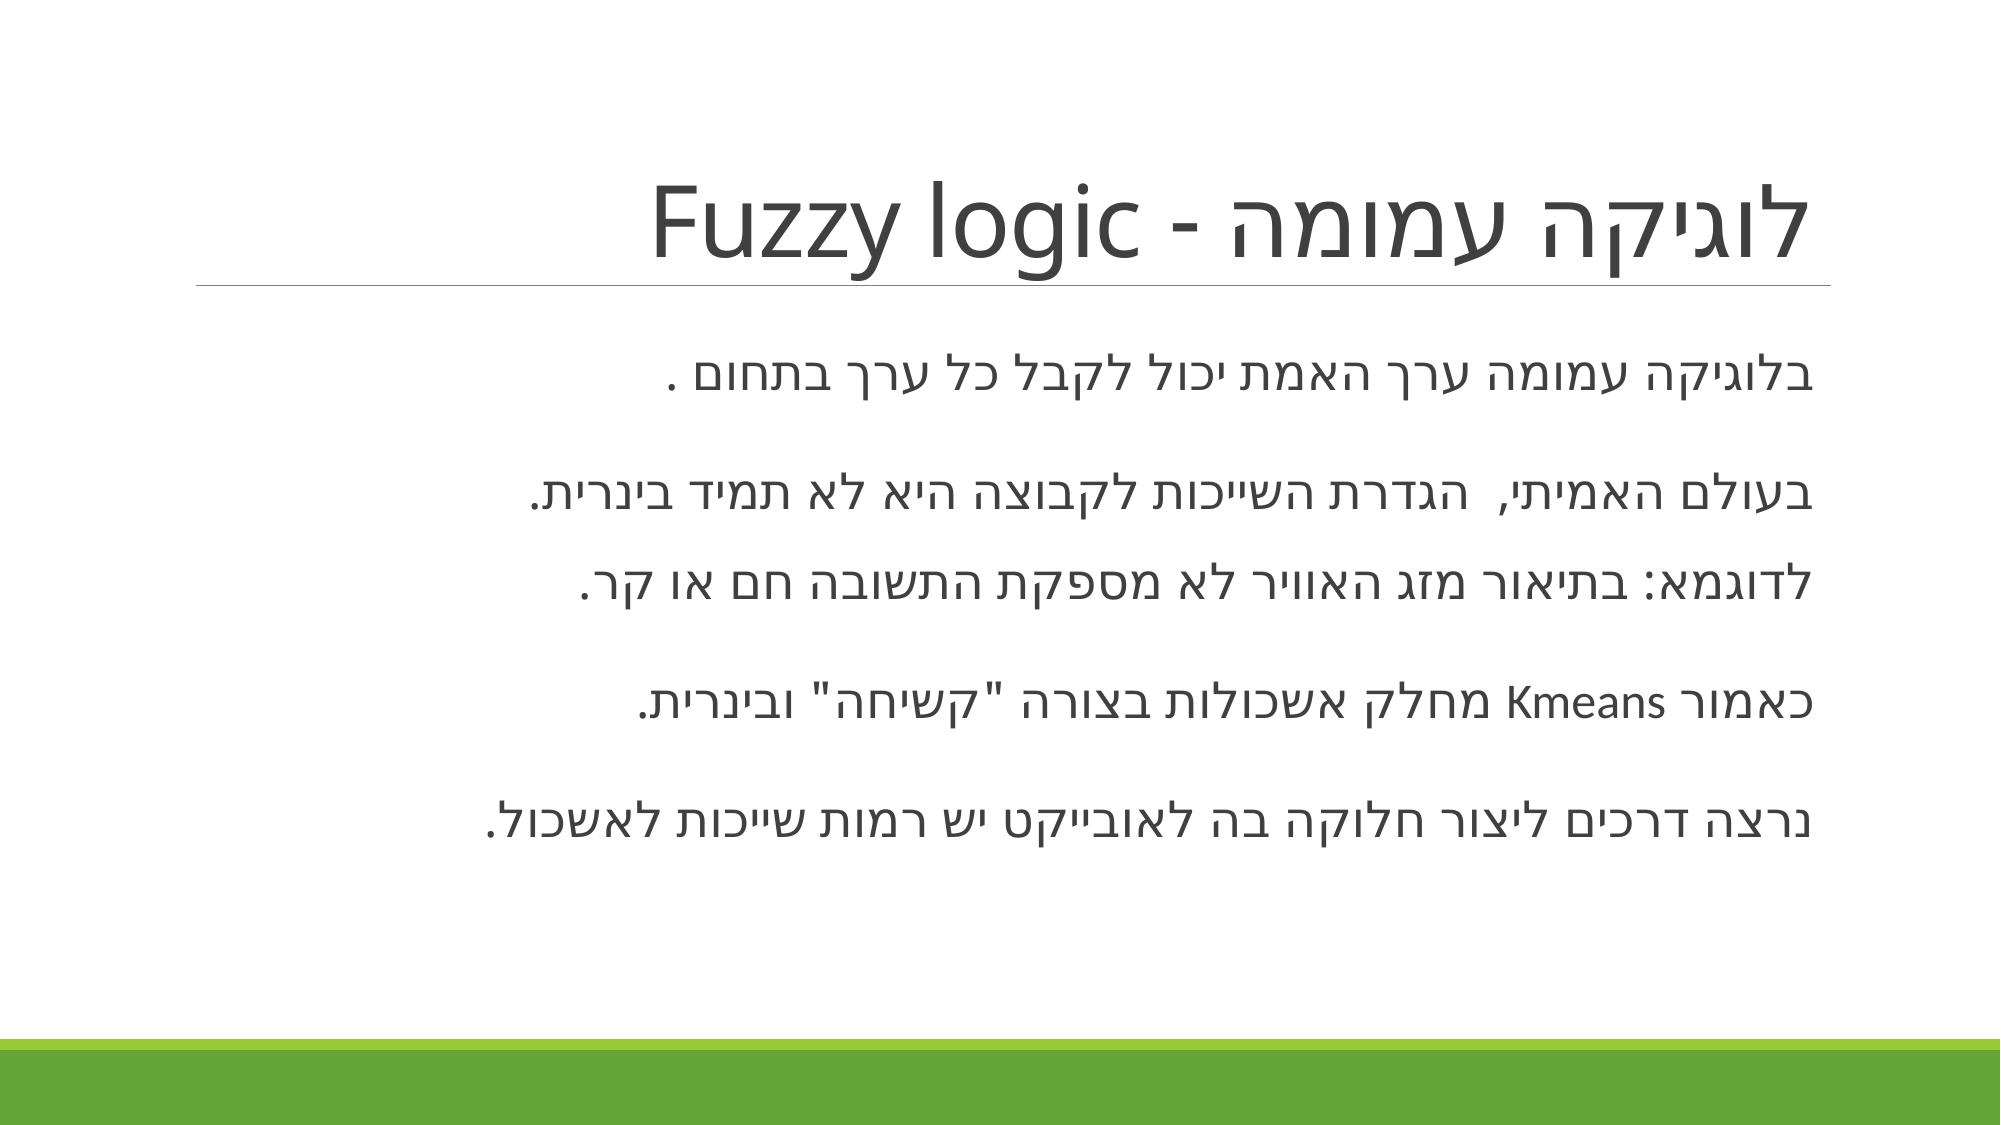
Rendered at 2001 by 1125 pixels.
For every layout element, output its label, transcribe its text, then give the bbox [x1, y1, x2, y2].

title לוגיקה עמומה - Fuzzy logic [180, 47, 1830, 285]
